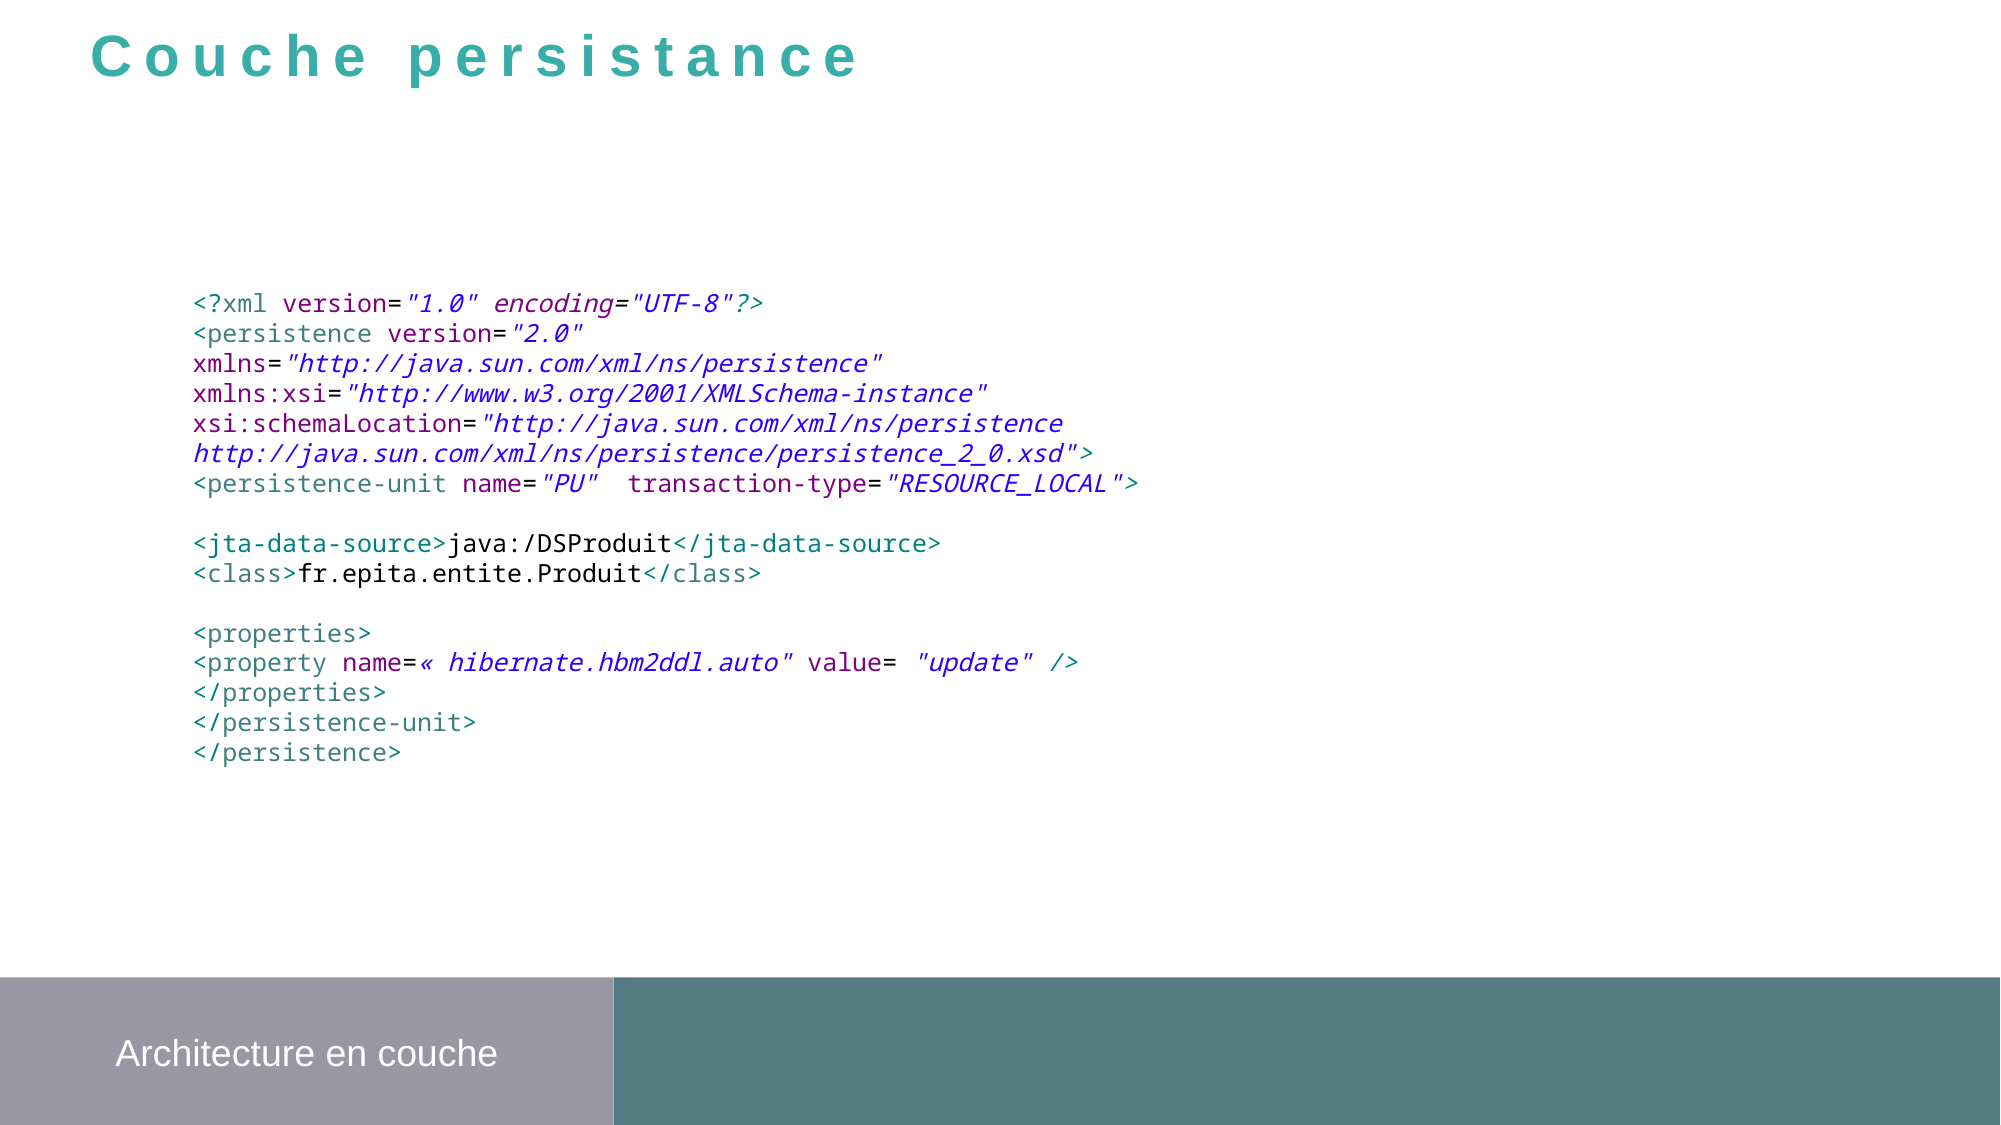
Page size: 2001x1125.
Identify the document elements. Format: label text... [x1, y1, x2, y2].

text_box Architecture en couche [0, 976, 613, 1125]
text_box Couche persistance [90, 36, 1060, 141]
text_box [613, 976, 2000, 1125]
text_box <?xml version="1.0" encoding="UTF-8"?> <persistence version="2.0" xmlns="http://java.sun.com/xml/ns/persistence" xmlns:xsi="http://www.w3.org/2001/XMLSchema-instance" xsi:schemaLocation="http://java.sun.com/xml/ns/persistence http://java.sun.com/xml/ns/persistence/persistence_2_0.xsd"> <persistence-unit name="PU" transaction-type="RESOURCE_LOCAL"> <jta-data-source>java:/DSProduit</jta-data-source> <class>fr.epita.entite.Produit</class> <properties> <property name=« hibernate.hbm2ddl.auto" value= "update" /> </properties> </persistence-unit> </persistence> [177, 280, 1894, 775]
